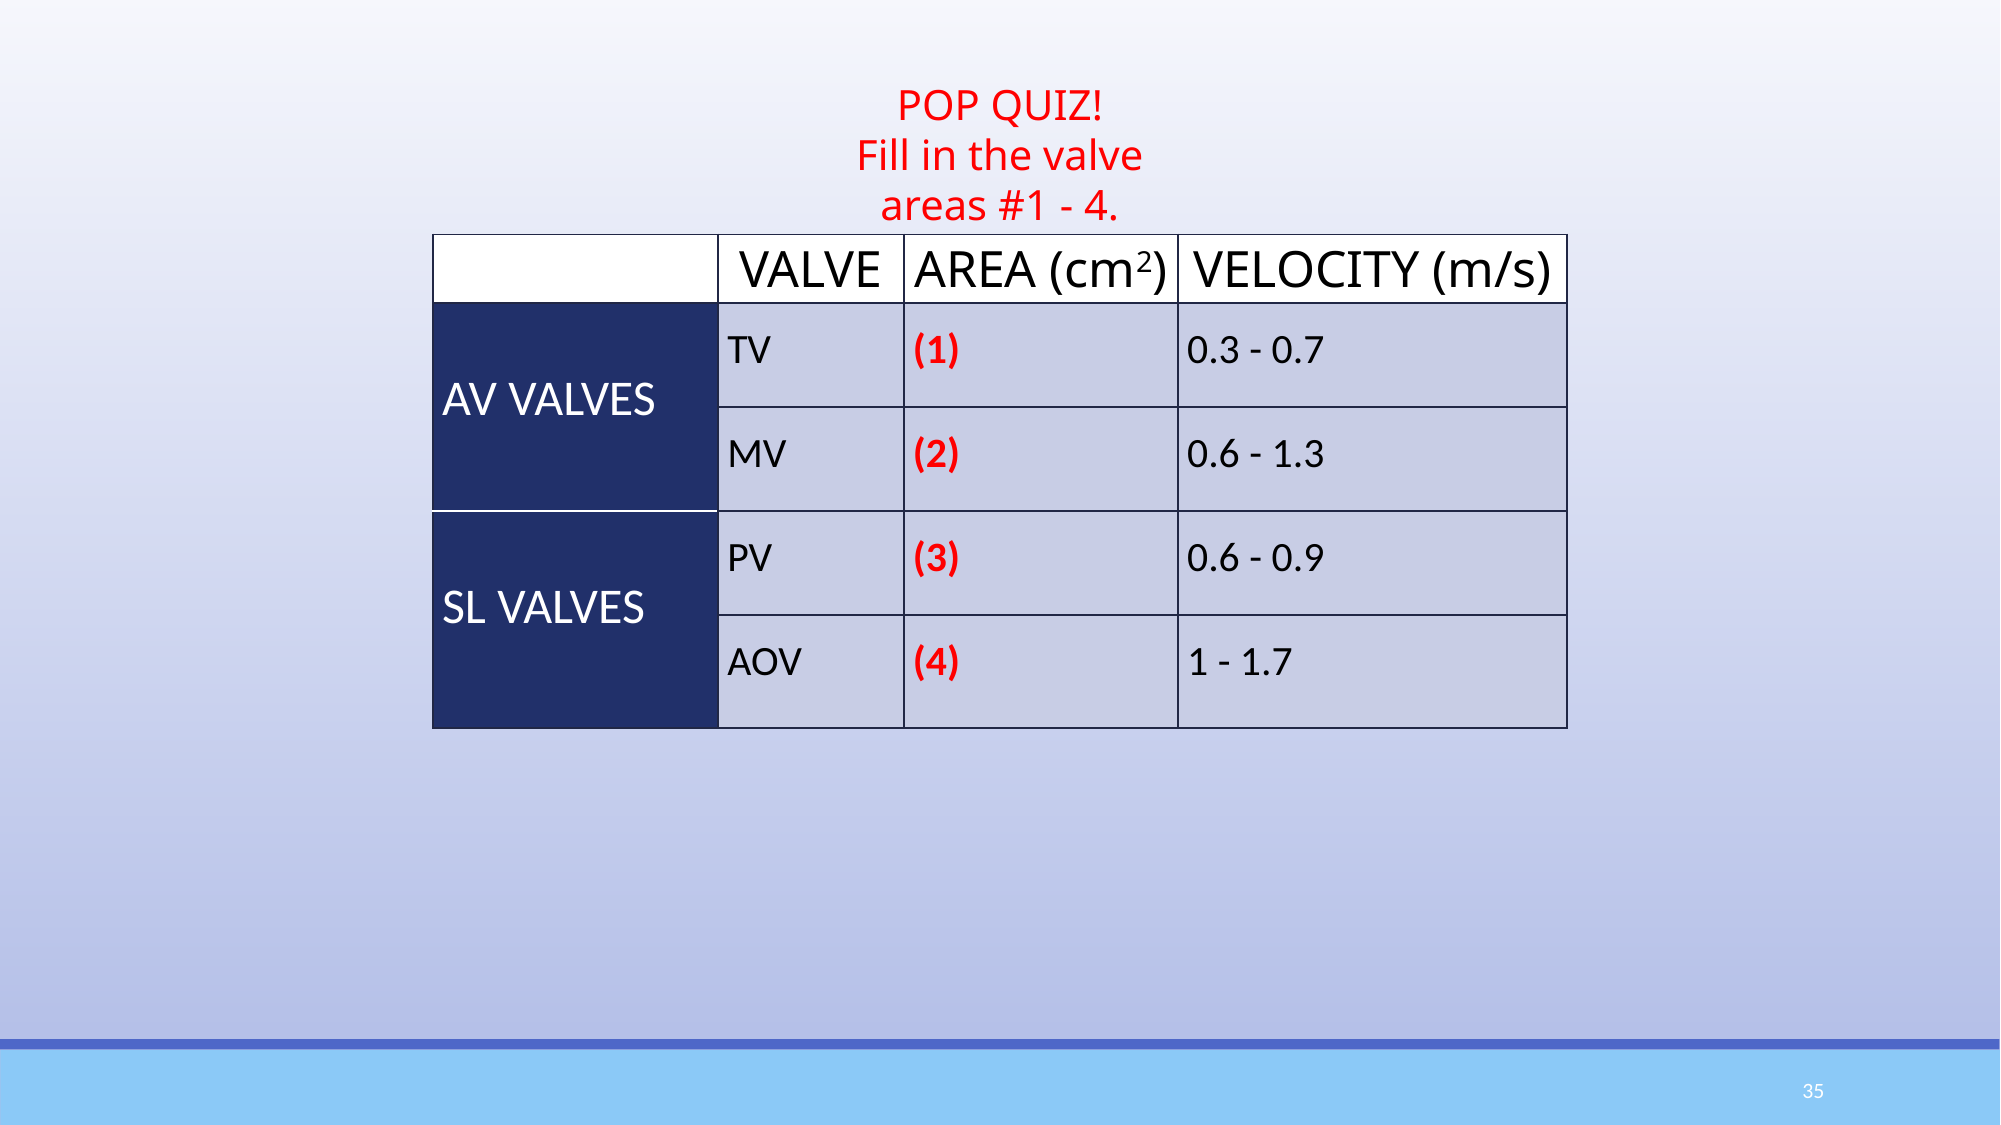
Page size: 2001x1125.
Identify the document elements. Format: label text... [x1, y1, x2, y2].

slide_number 35 [1624, 1059, 1840, 1120]
table_cell PV [719, 512, 903, 614]
table_cell SL VALVES [434, 512, 717, 727]
table_cell (4) [905, 616, 1177, 727]
table_cell (3) [905, 512, 1177, 614]
table_cell AV VALVES [434, 304, 717, 510]
table_cell 1 - 1.7 [1179, 616, 1566, 727]
table_cell (1) [905, 304, 1177, 406]
table_cell AOV [719, 616, 903, 727]
table_header VELOCITY (m/s) [1179, 235, 1566, 302]
table_cell (2) [905, 408, 1177, 510]
table_header AREA (cm2) [905, 237, 1177, 302]
table_cell 0.6 - 1.3 [1179, 408, 1566, 510]
table_header VALVE [719, 235, 903, 302]
table_cell TV [719, 304, 903, 406]
table_cell 0.6 - 0.9 [1179, 512, 1566, 614]
text_box POP QUIZ! Fill in the valve areas #1 - 4. [810, 71, 1189, 237]
table_cell MV [719, 408, 903, 510]
table_header [434, 235, 717, 302]
table_cell 0.3 - 0.7 [1179, 304, 1566, 406]
